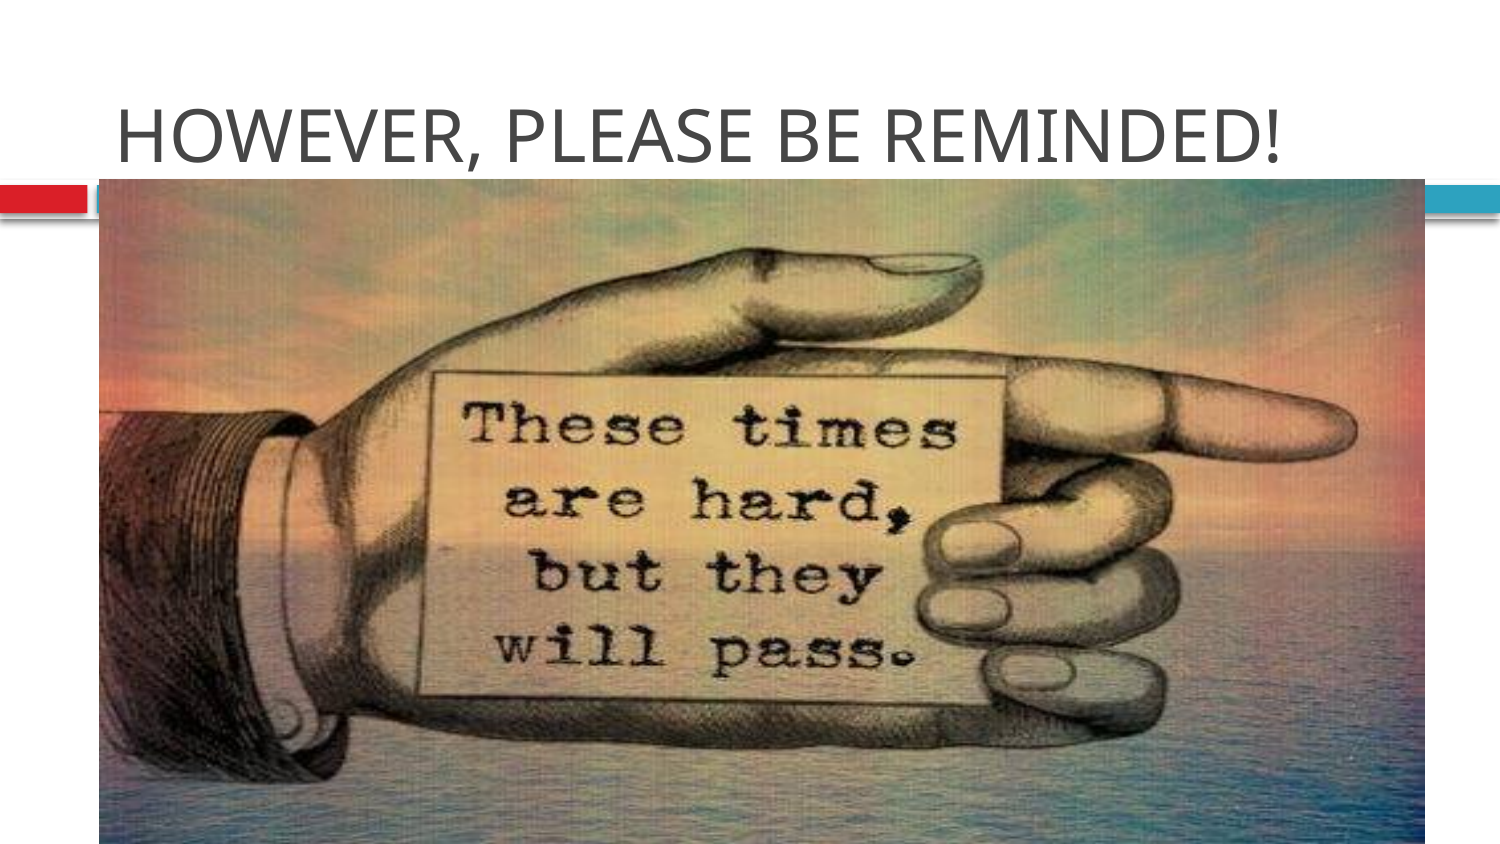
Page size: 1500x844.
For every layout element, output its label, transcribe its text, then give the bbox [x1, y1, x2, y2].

title HOWEVER, PLEASE BE REMINDED! [99, 19, 1438, 185]
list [99, 178, 1426, 844]
